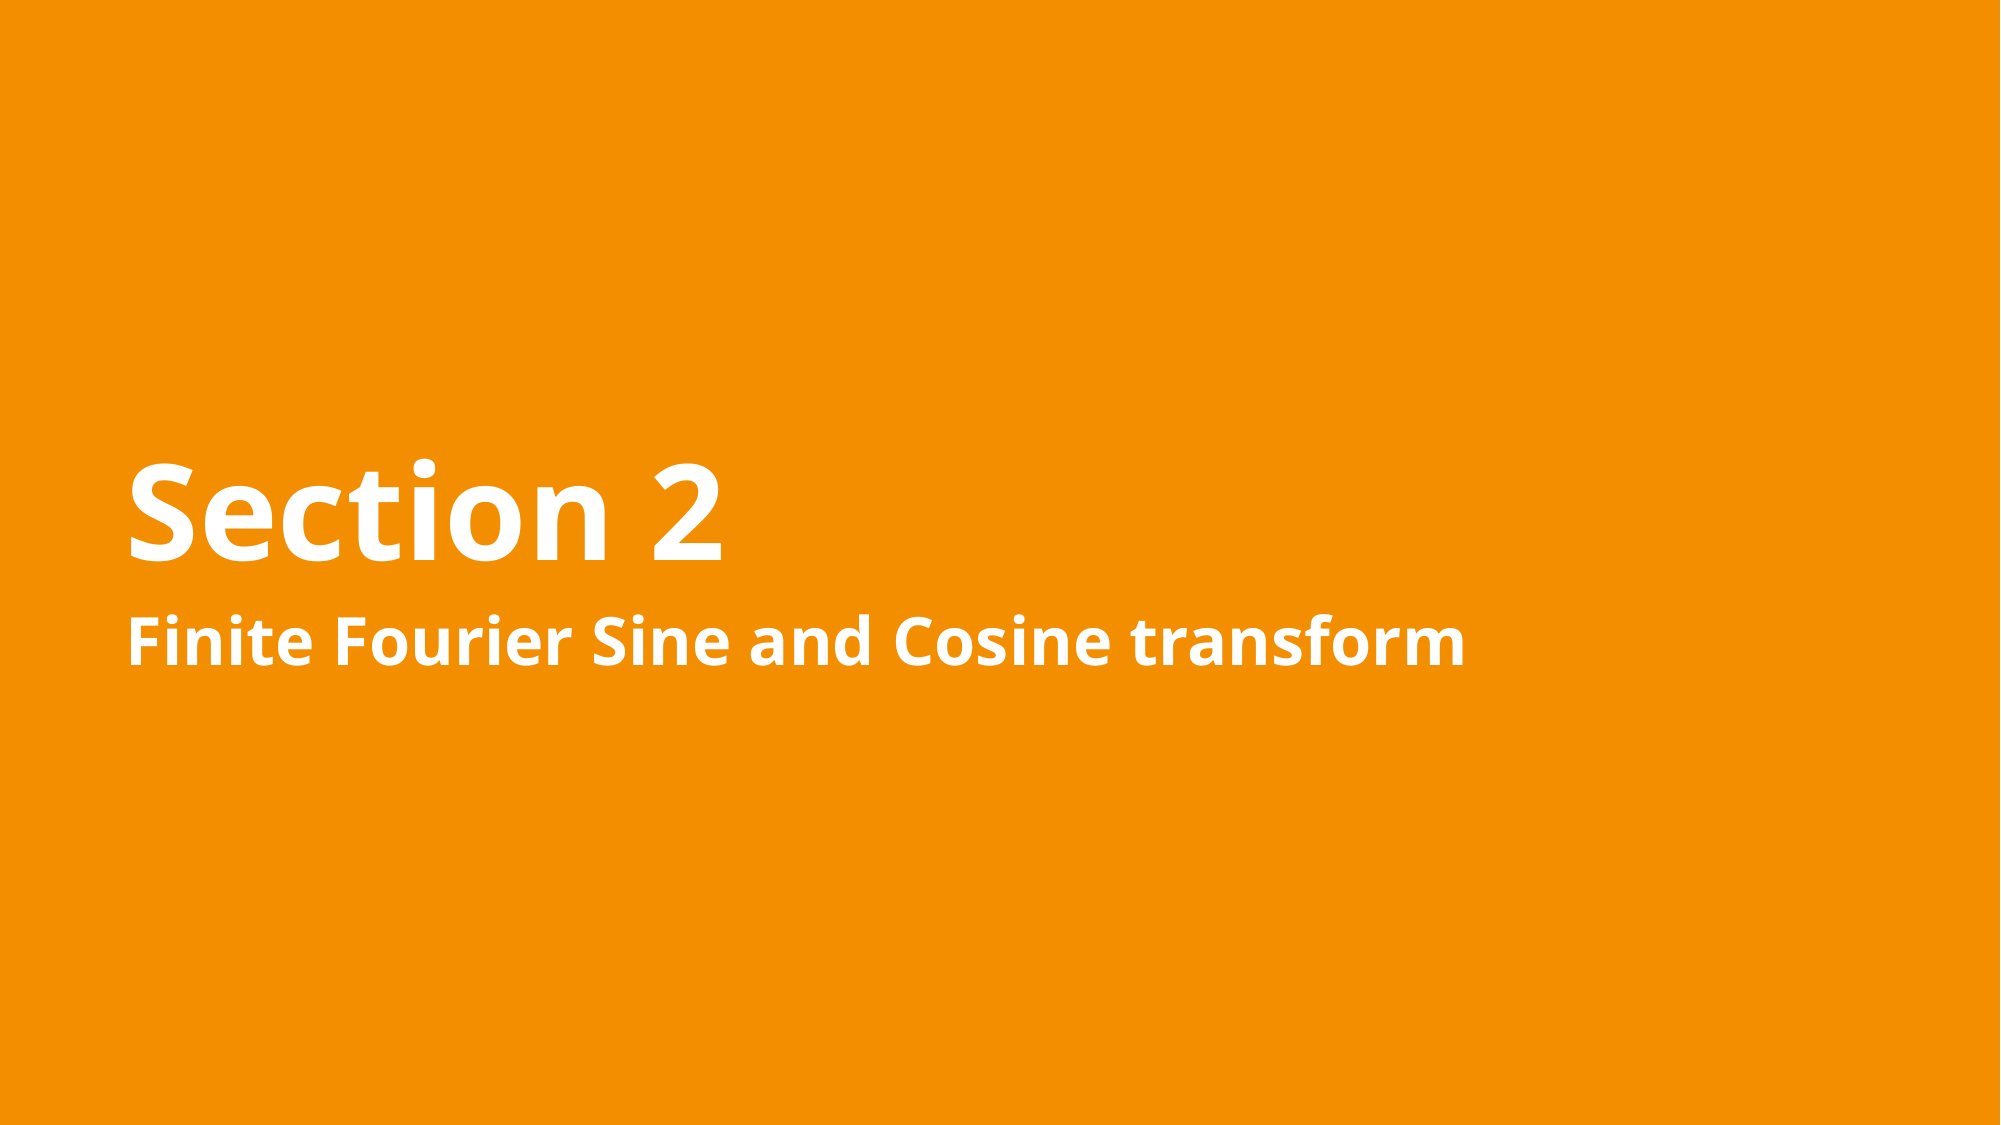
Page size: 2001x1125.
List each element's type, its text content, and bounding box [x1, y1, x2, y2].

list Section 2 [125, 61, 1875, 595]
list Finite Fourier Sine and Cosine transform [125, 598, 1875, 1000]
